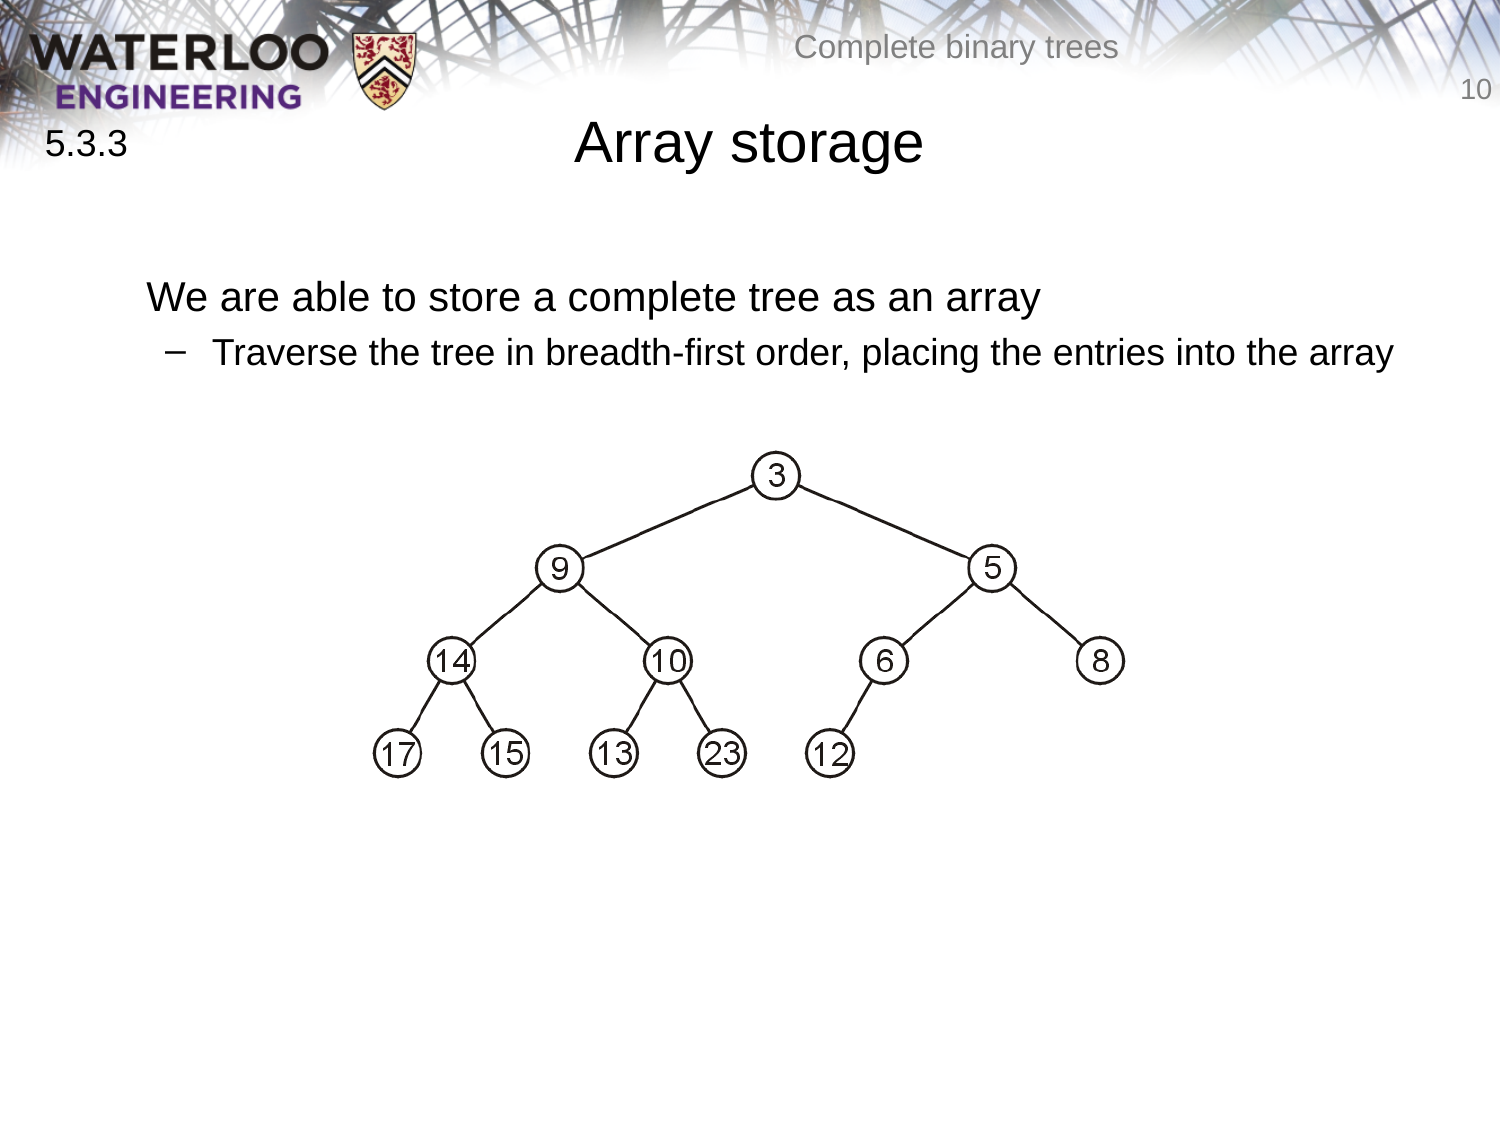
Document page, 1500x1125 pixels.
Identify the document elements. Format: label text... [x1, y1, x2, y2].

text_box 5.3.3 [30, 111, 143, 172]
title Array storage [74, 44, 1426, 233]
picture [0, 0, 1500, 1125]
list We are able to store a complete tree as an array Traverse the tree in breadth-first order, placing the entries into the array [74, 262, 1426, 1006]
